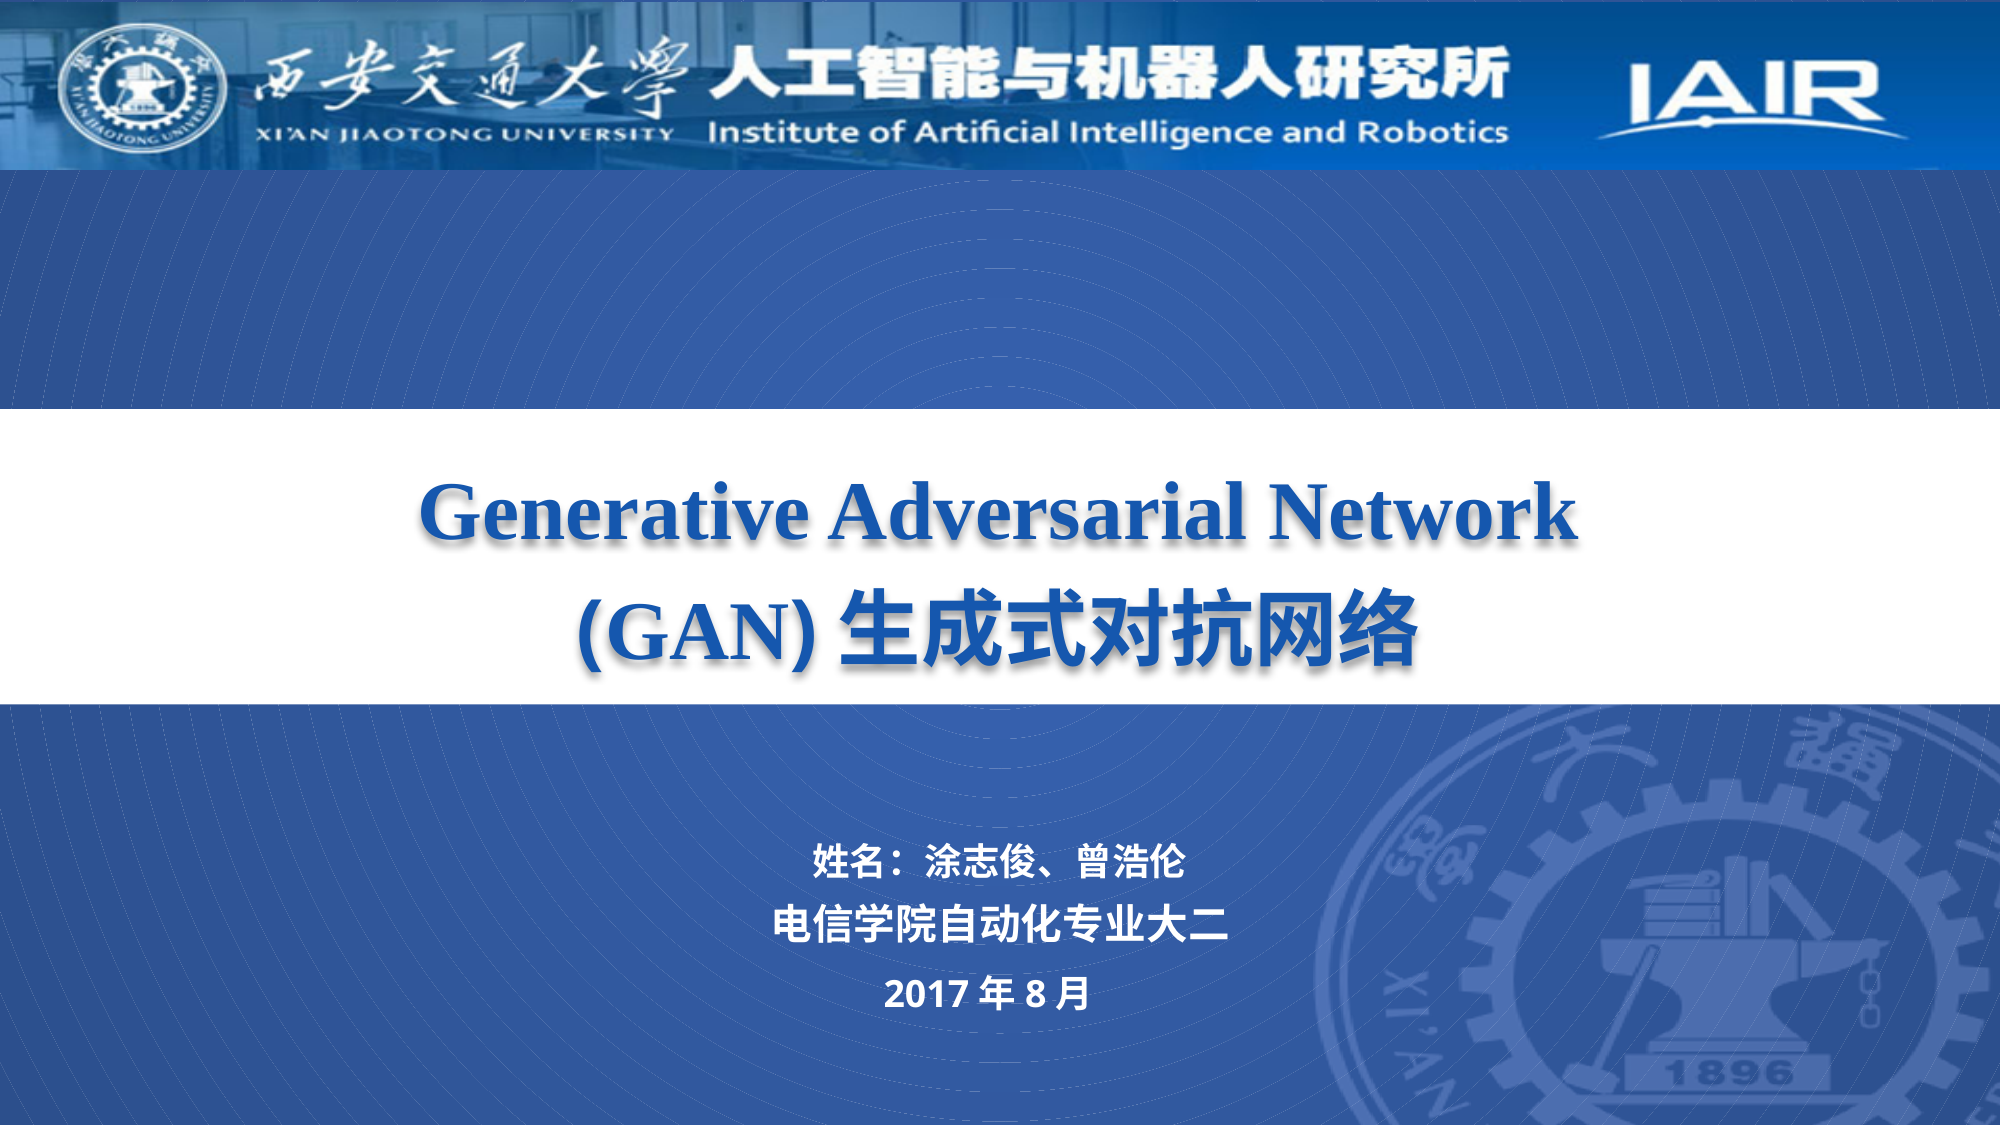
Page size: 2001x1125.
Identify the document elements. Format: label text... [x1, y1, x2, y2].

text_box 电信学院自动化专业大二 [755, 890, 1245, 956]
text_box 姓名：涂志俊、曾浩伦 [797, 830, 1203, 890]
text_box [0, 408, 2000, 705]
text_box Generative Adversarial Network (GAN)生成式对抗网络 [155, 429, 1821, 684]
text_box 2017年8月 [868, 962, 1108, 1023]
picture [0, 2, 2000, 170]
